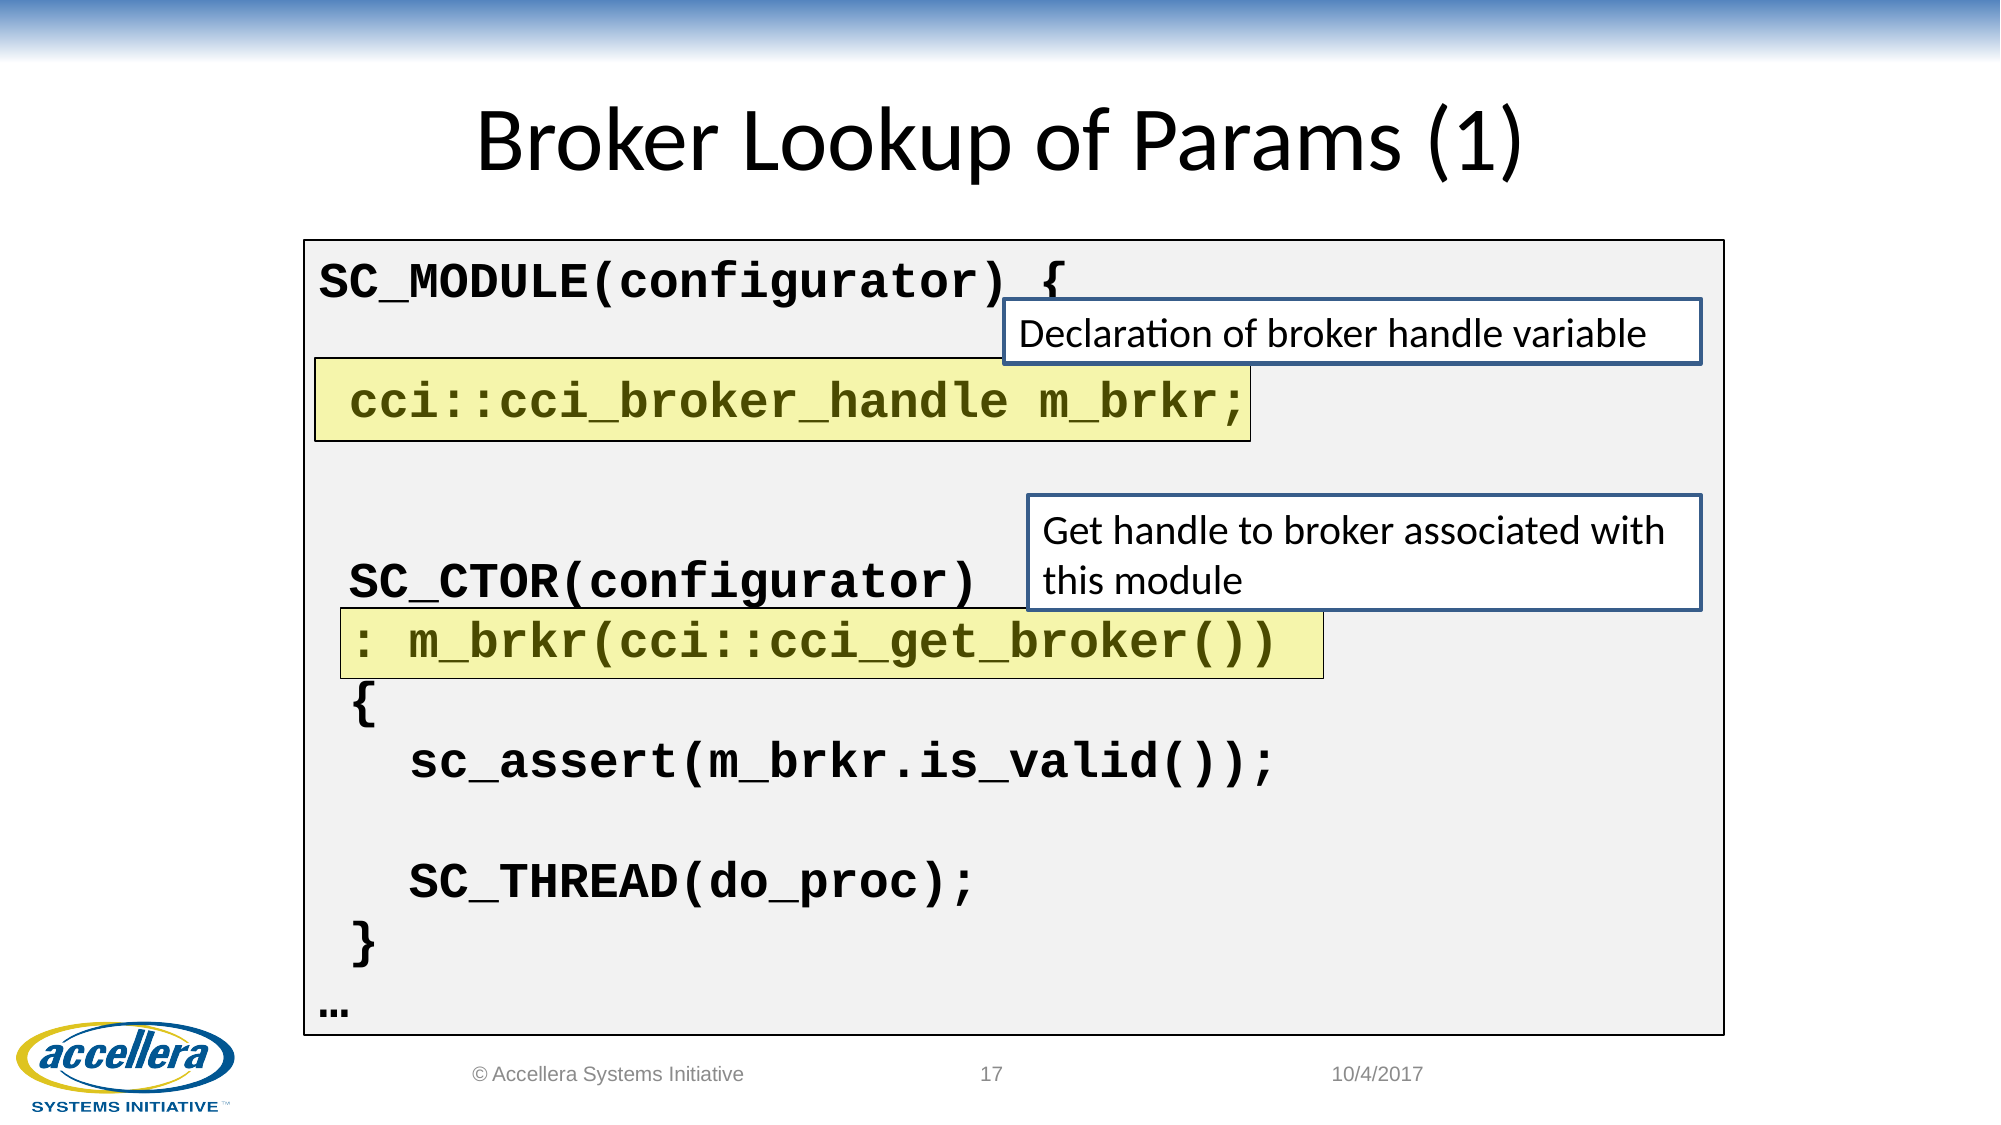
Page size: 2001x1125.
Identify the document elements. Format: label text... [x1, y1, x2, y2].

picture [16, 1021, 235, 1112]
text_box [340, 607, 1324, 679]
text_box [315, 357, 1251, 441]
footer © Accellera Systems Initiative [366, 1042, 850, 1103]
text_box Get handle to broker associated with this module [1026, 493, 1703, 612]
text_box Declaration of broker handle variable [1002, 297, 1703, 366]
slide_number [1316, 1042, 1550, 1103]
text_box SC_MODULE(configurator) { cci::cci_broker_handle m_brkr; SC_CTOR(configurator) : m_brkr(cci::cci_get_broker()) { sc_assert(m_brkr.is_valid()); SC_THREAD(do_proc); } … [302, 238, 1726, 1037]
slide_number 17 [850, 1042, 1184, 1103]
title Broker Lookup of Params (1) [390, 39, 1613, 227]
